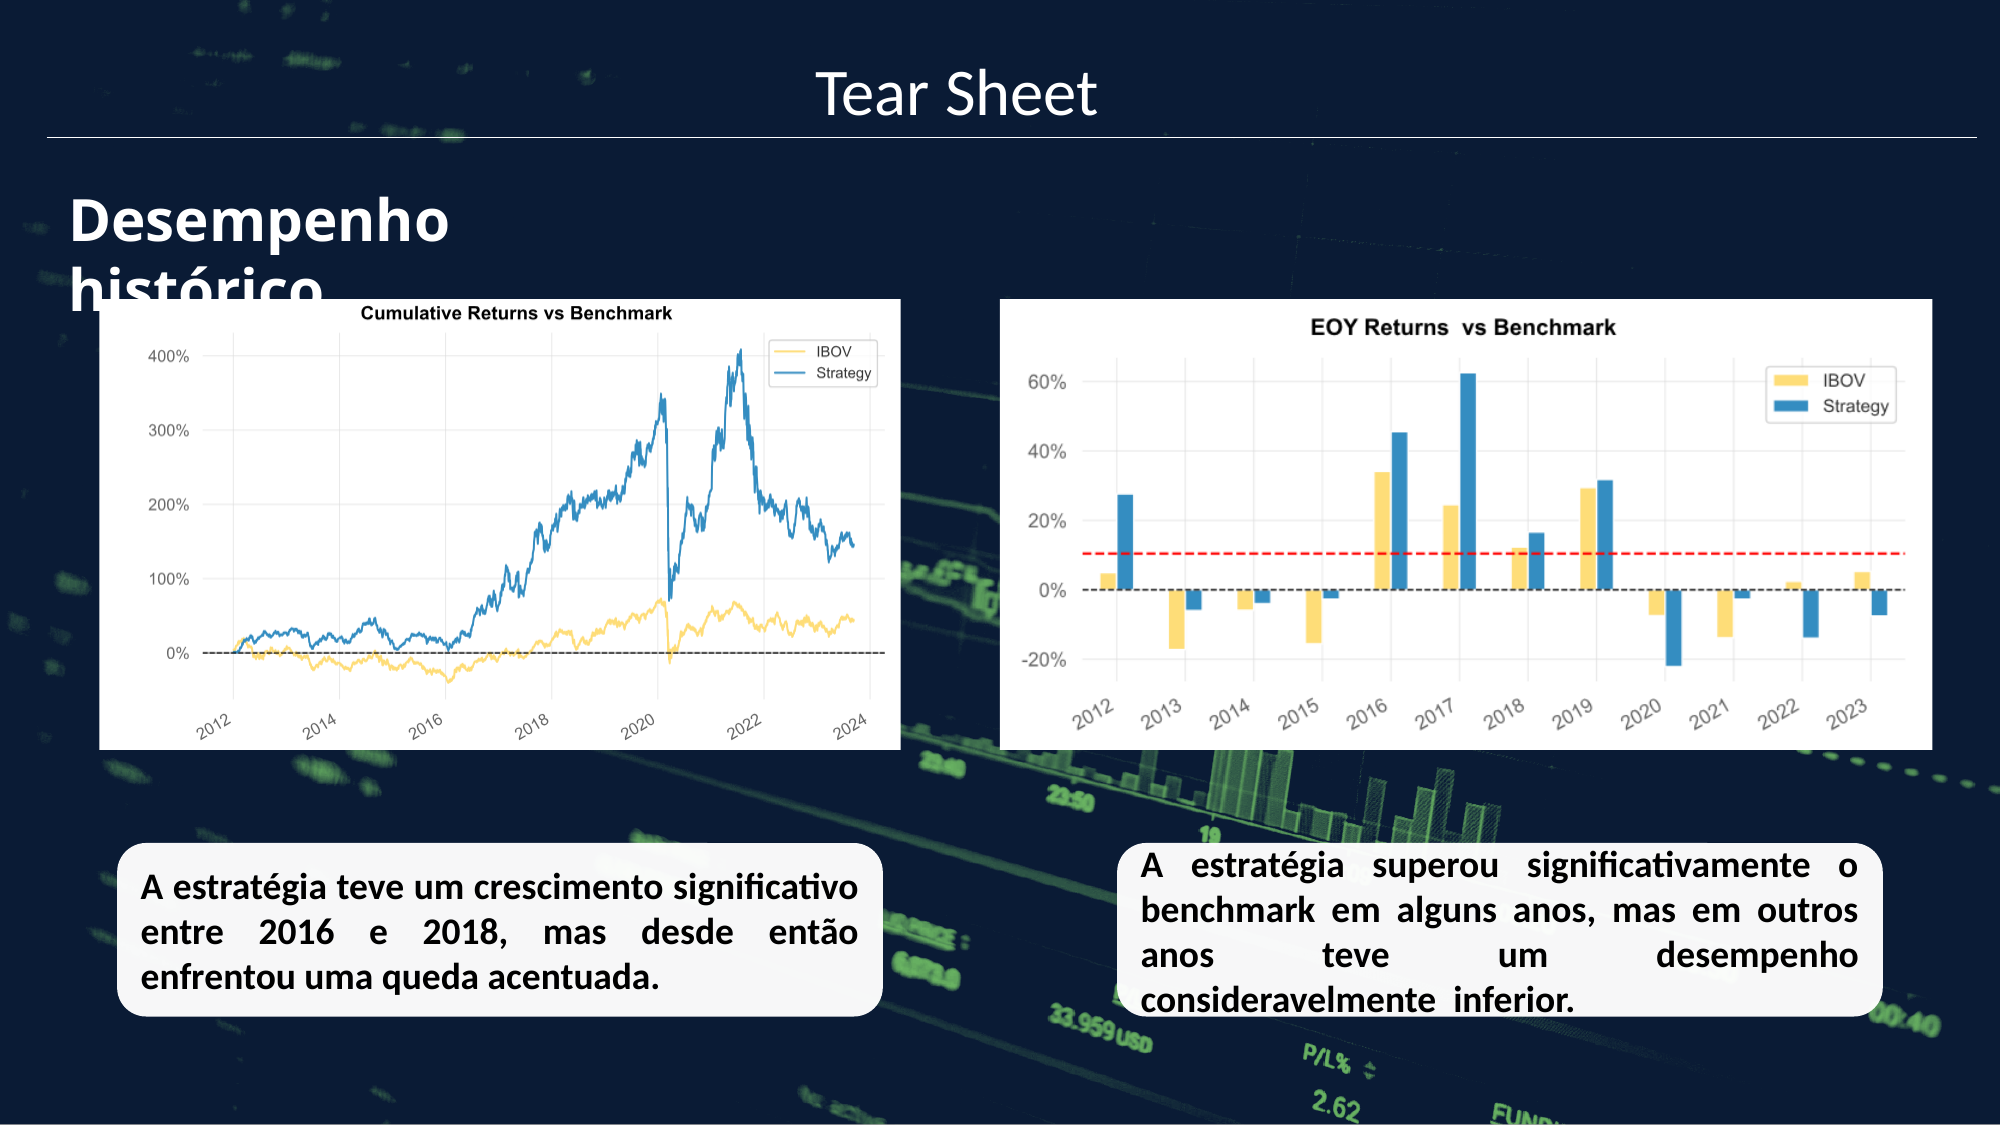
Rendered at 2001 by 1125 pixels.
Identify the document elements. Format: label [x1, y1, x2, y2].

picture [0, 0, 2000, 1125]
text_box [46, 41, 2000, 138]
